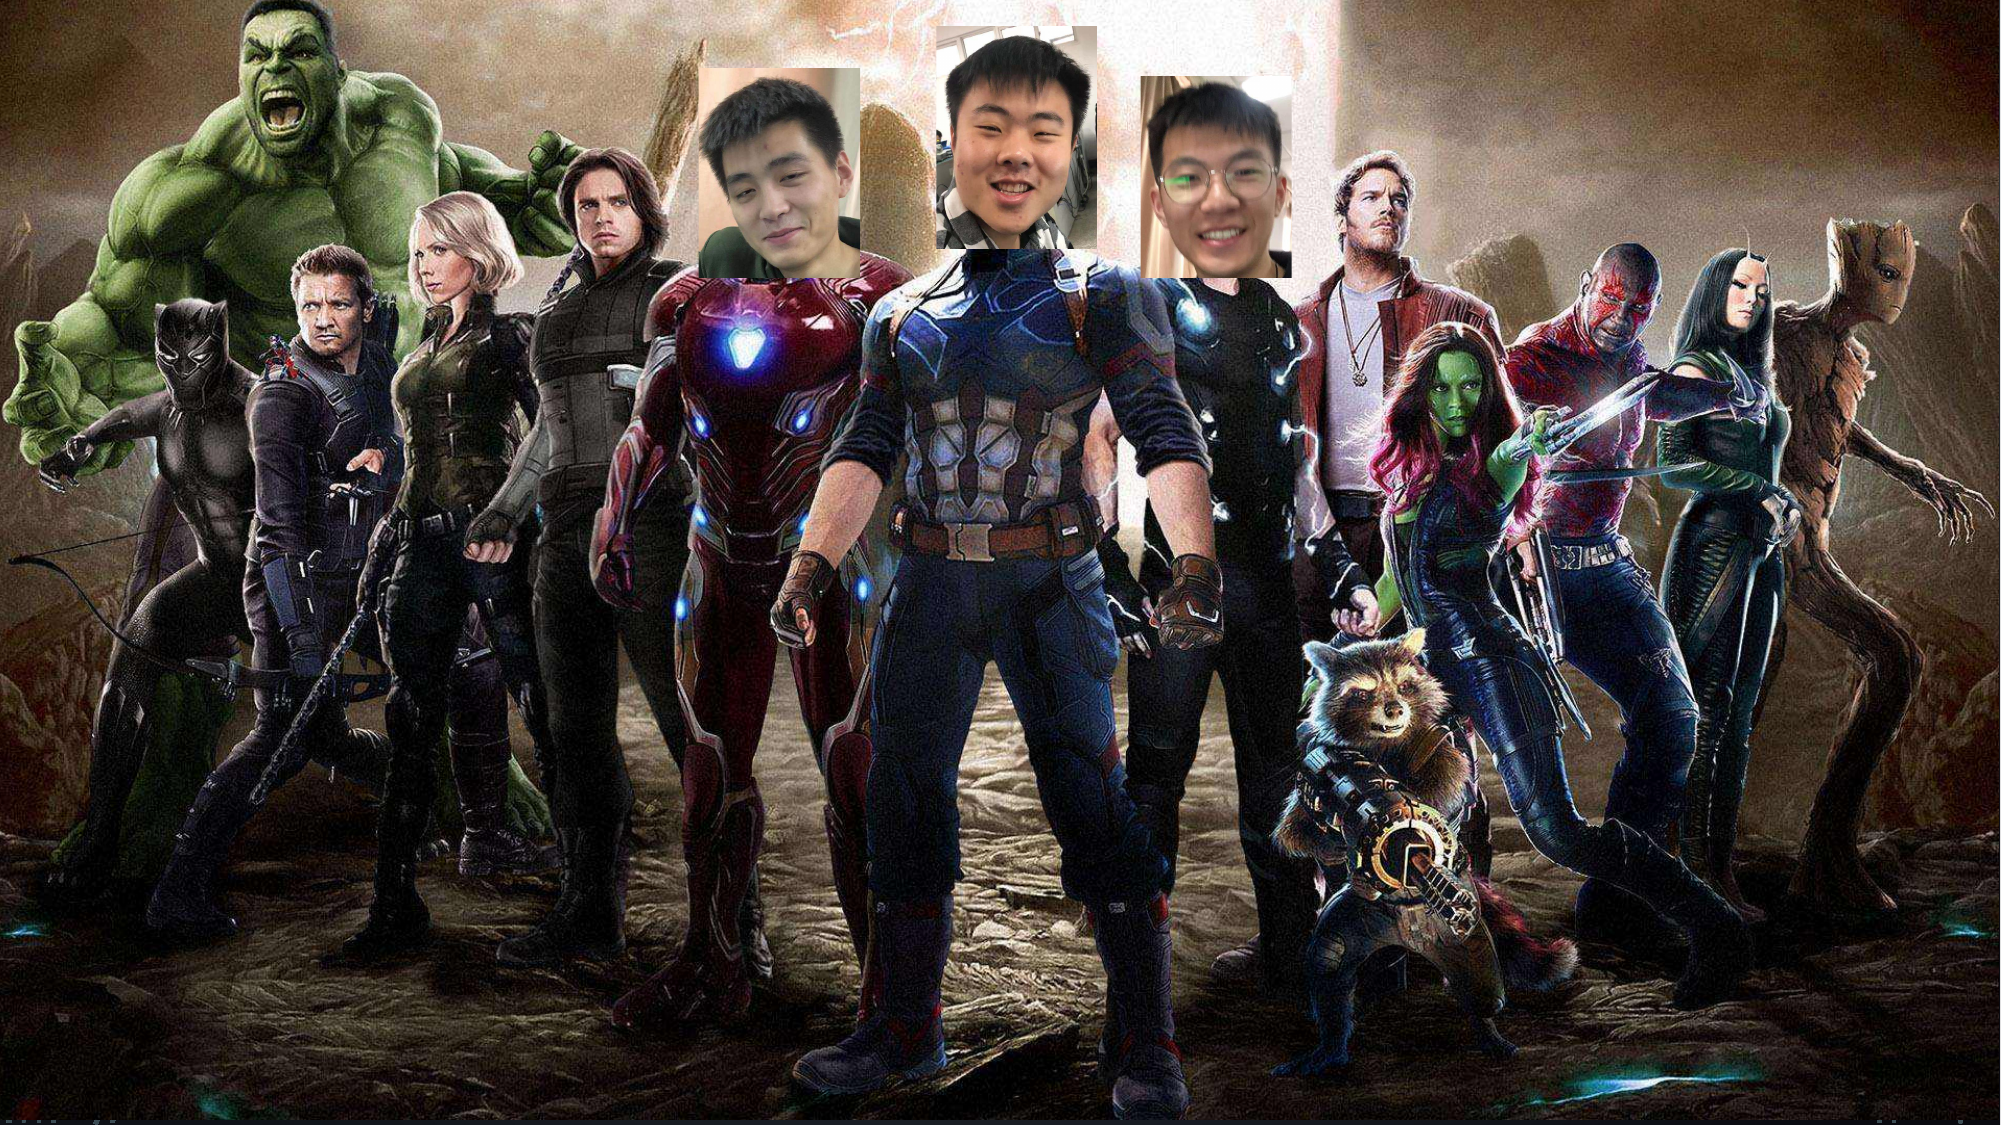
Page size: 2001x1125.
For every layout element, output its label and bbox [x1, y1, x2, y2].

picture [936, 26, 1098, 249]
picture [698, 68, 861, 278]
list [0, 0, 1999, 1120]
picture [1140, 76, 1292, 278]
